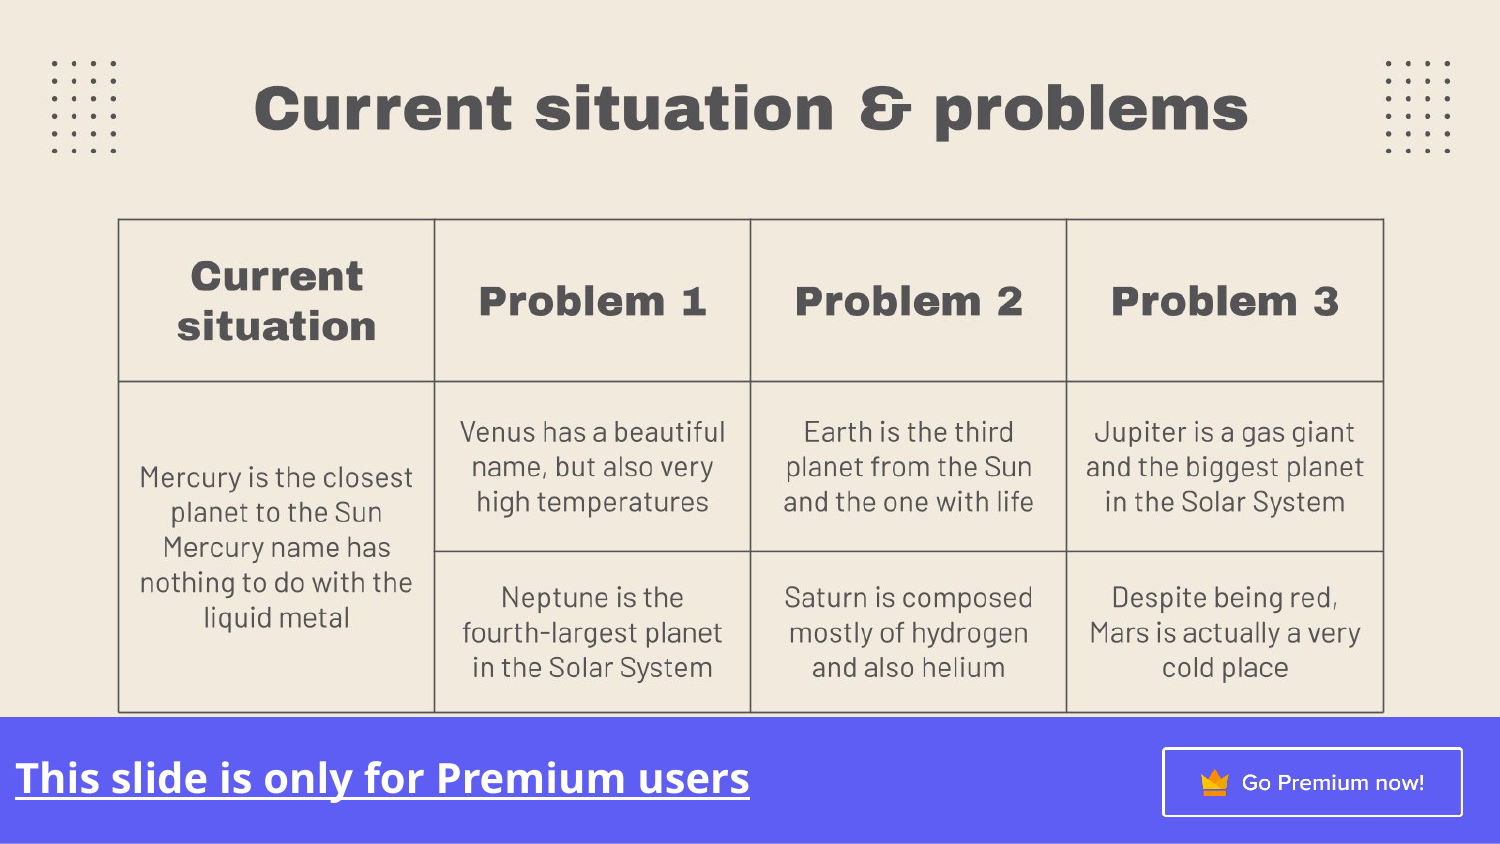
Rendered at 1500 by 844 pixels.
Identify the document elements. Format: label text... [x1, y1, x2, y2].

picture [0, 0, 1500, 717]
picture [1162, 747, 1463, 817]
text_box This slide is only for Premium users [0, 717, 1500, 844]
